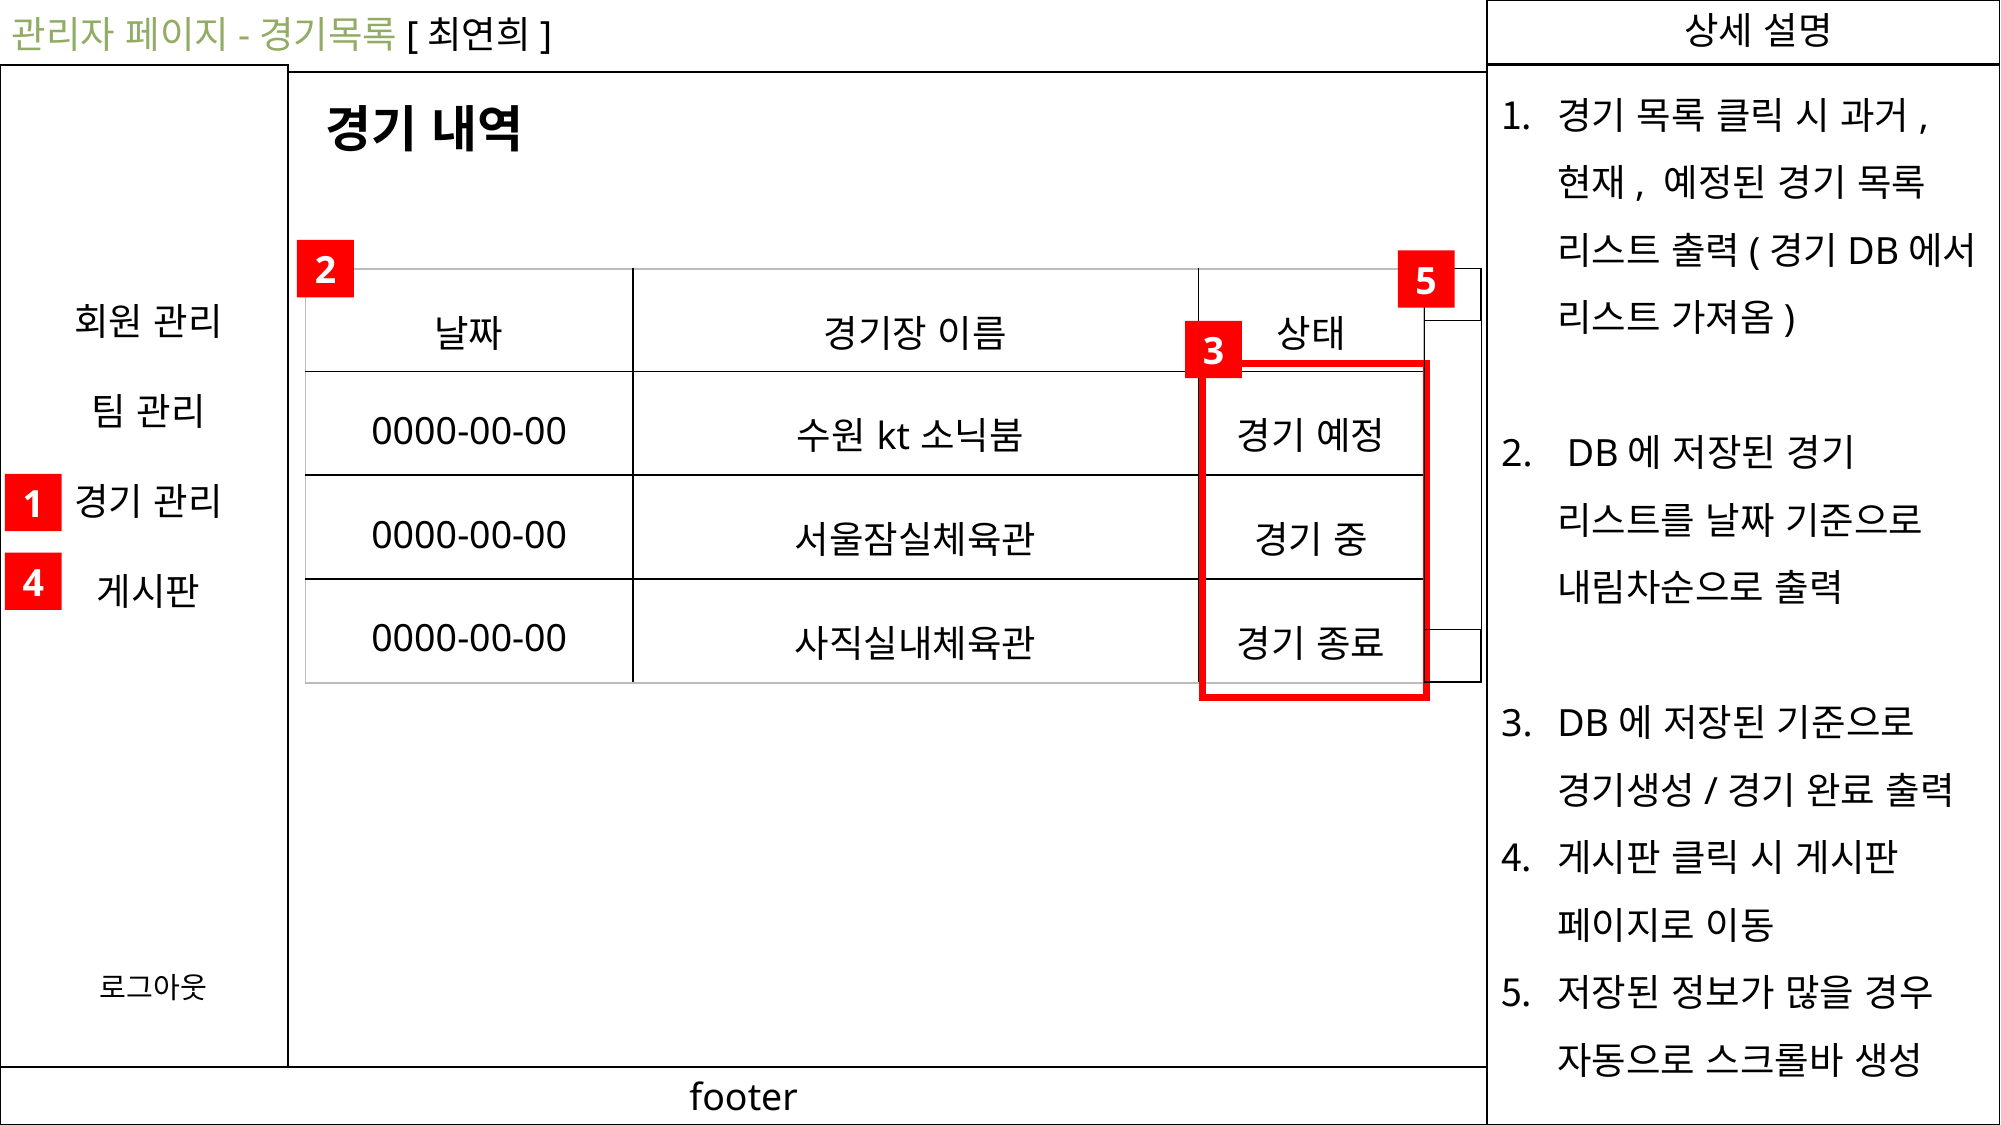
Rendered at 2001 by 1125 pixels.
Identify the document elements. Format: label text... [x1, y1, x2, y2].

text_box [1422, 628, 1482, 683]
text_box 3 [1184, 319, 1243, 380]
table_cell 0000-00-00 [306, 580, 632, 682]
text_box [0, 63, 289, 1065]
table_cell 서울잠실체육관 [634, 476, 1198, 578]
table_cell 경기 중 [1206, 476, 1423, 578]
table_cell 사직실내체육관 [634, 580, 1198, 682]
text_box [1422, 267, 1482, 322]
text_box 4 [3, 551, 63, 611]
table_cell 수원kt소닉붐 [634, 372, 1198, 474]
text_box 5 [1396, 249, 1456, 309]
table_header 상태 [1199, 270, 1423, 360]
table_cell 0000-00-00 [306, 476, 632, 578]
text_box [1486, 0, 2000, 61]
table_cell 경기 종료 [1206, 580, 1423, 682]
text_box 경기 목록 클릭 시 과거, 현재, 예정된 경기 목록 리스트 출력(경기DB에서 리스트 가져옴) DB에 저장된 경기 리스트를 날짜 기준으로 내림차순으로 출력 DB에 저장된 기준으로 경기생성/경기 완료 출력 게시판 클릭 시 게시판 페이지로 이동 저장된 정보가 많을 경우 자동으로 스크롤바 생성 [1486, 61, 2000, 1089]
table_cell 경기 예정 [1206, 372, 1423, 474]
table_cell 0000-00-00 [306, 372, 632, 474]
table_header 날짜 [306, 270, 632, 371]
text_box [1243, 360, 1423, 367]
text_box [1489, 1089, 2000, 1125]
text_box 2 [295, 238, 355, 299]
text_box [1423, 267, 1483, 683]
text_box 경기 내역 [311, 89, 752, 165]
table_header 상태 [1243, 367, 1423, 371]
table_header 경기장 이름 [634, 270, 1198, 371]
text_box 회원 관리 팀 관리 경기 관리 게시판 [4, 290, 293, 620]
text_box 관리자 페이지-경기목록[최연희] [0, 4, 567, 64]
text_box 로그아웃 [84, 962, 282, 1012]
text_box footer [0, 1065, 1489, 1125]
text_box [289, 70, 1486, 1065]
text_box 1 [3, 472, 63, 533]
text_box [1199, 380, 1430, 701]
text_box 상세 설명 [1669, 0, 1849, 60]
